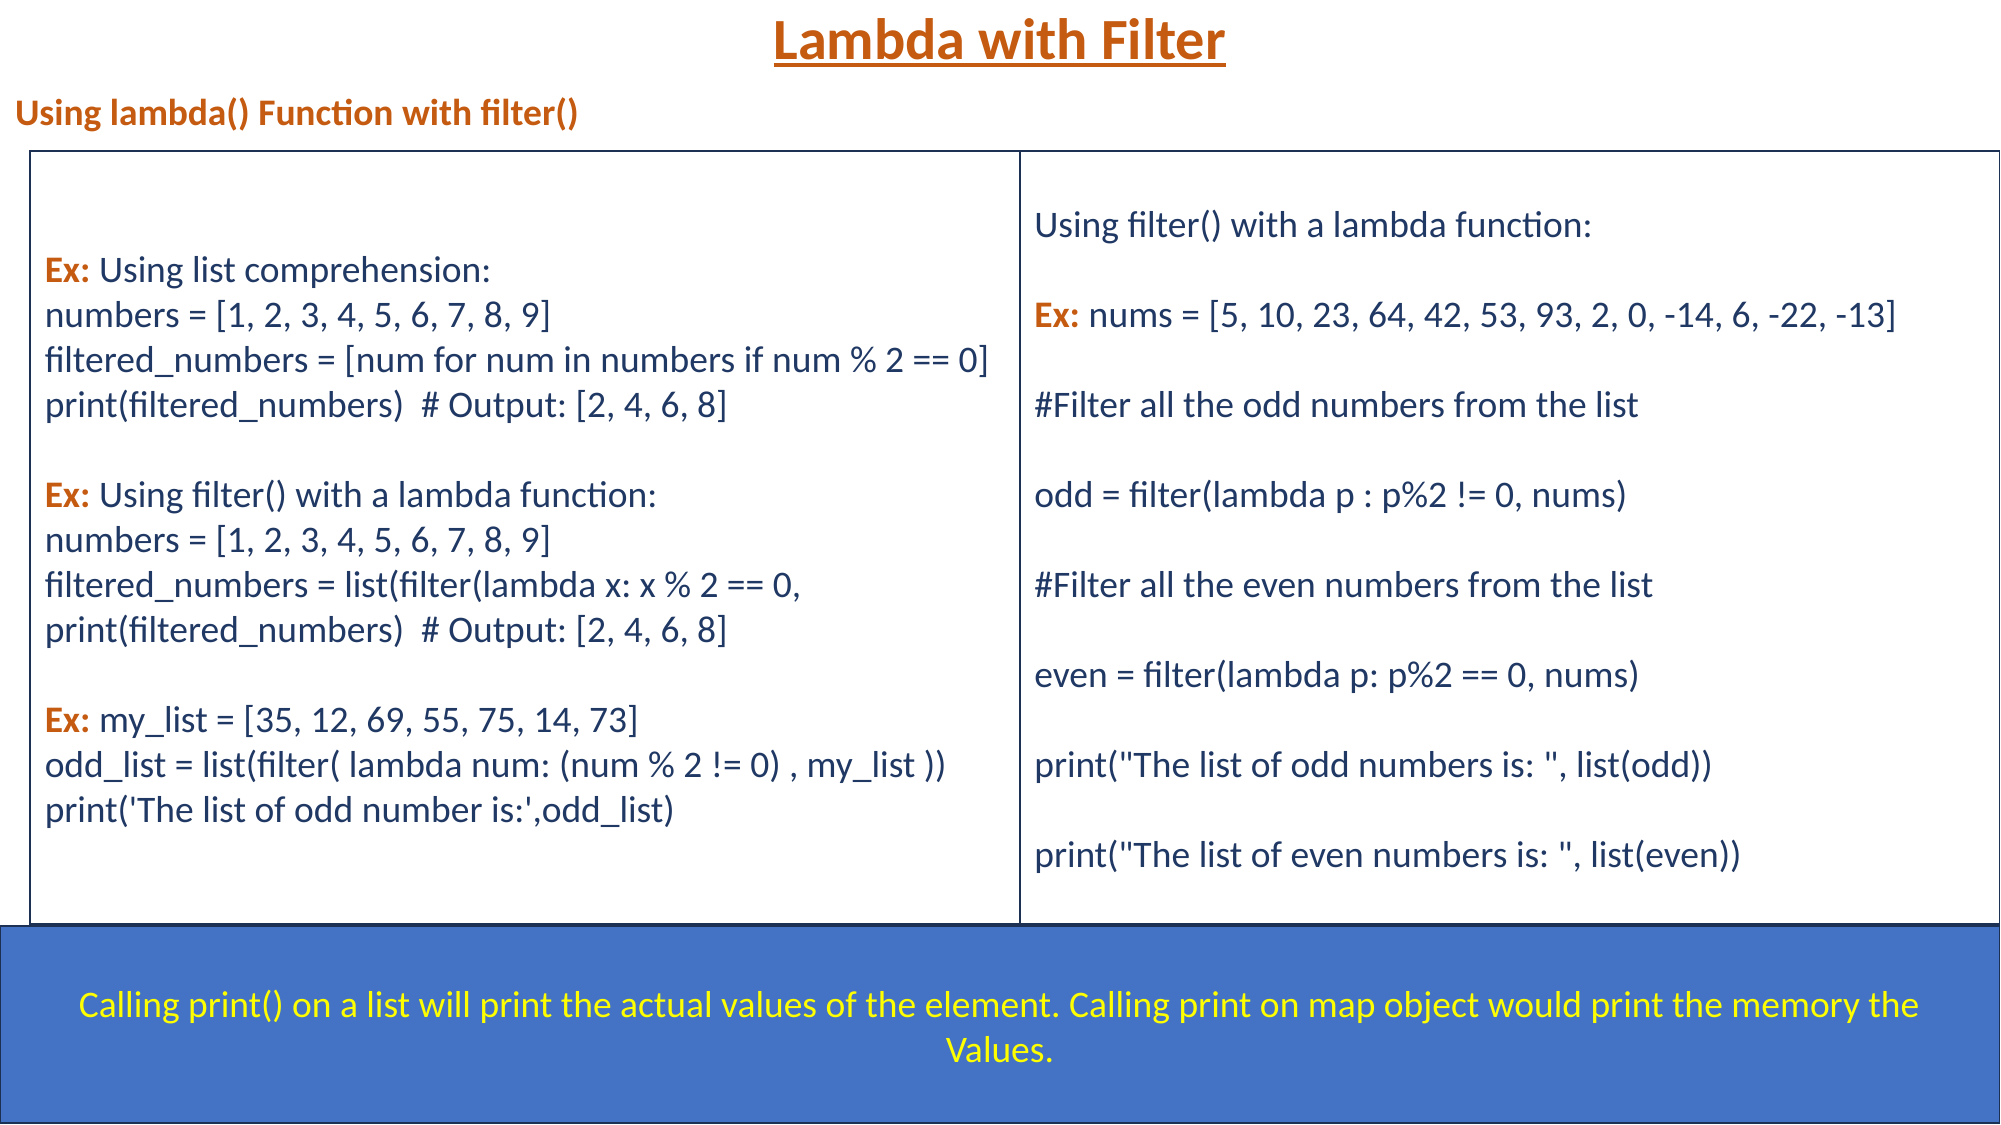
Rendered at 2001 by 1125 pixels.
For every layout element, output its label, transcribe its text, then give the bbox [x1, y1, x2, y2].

text_box Ex: Using list comprehension: numbers = [1, 2, 3, 4, 5, 6, 7, 8, 9] filtered_numbers = [num for num in numbers if num % 2 == 0] print(filtered_numbers) # Output: [2, 4, 6, 8] Ex: Using filter() with a lambda function: numbers = [1, 2, 3, 4, 5, 6, 7, 8, 9] filtered_numbers = list(filter(lambda x: x % 2 == 0, print(filtered_numbers) # Output: [2, 4, 6, 8] Ex: my_list = [35, 12, 69, 55, 75, 14, 73] odd_list = list(filter( lambda num: (num % 2 != 0) , my_list )) print('The list of odd number is:',odd_list) [29, 150, 1021, 925]
text_box Using filter() with a lambda function: Ex: nums = [5, 10, 23, 64, 42, 53, 93, 2, 0, -14, 6, -22, -13] #Filter all the odd numbers from the list odd = filter(lambda p : p%2 != 0, nums) #Filter all the even numbers from the list even = filter(lambda p: p%2 == 0, nums) print("The list of odd numbers is: ", list(odd)) print("The list of even numbers is: ", list(even)) [1021, 150, 2000, 925]
text_box Calling print() on a list will print the actual values of the element. Calling print on map object would print the memory the Values. [0, 925, 2000, 1124]
list Lambda with Filter Using lambda() Function with filter() [0, 1, 2000, 925]
